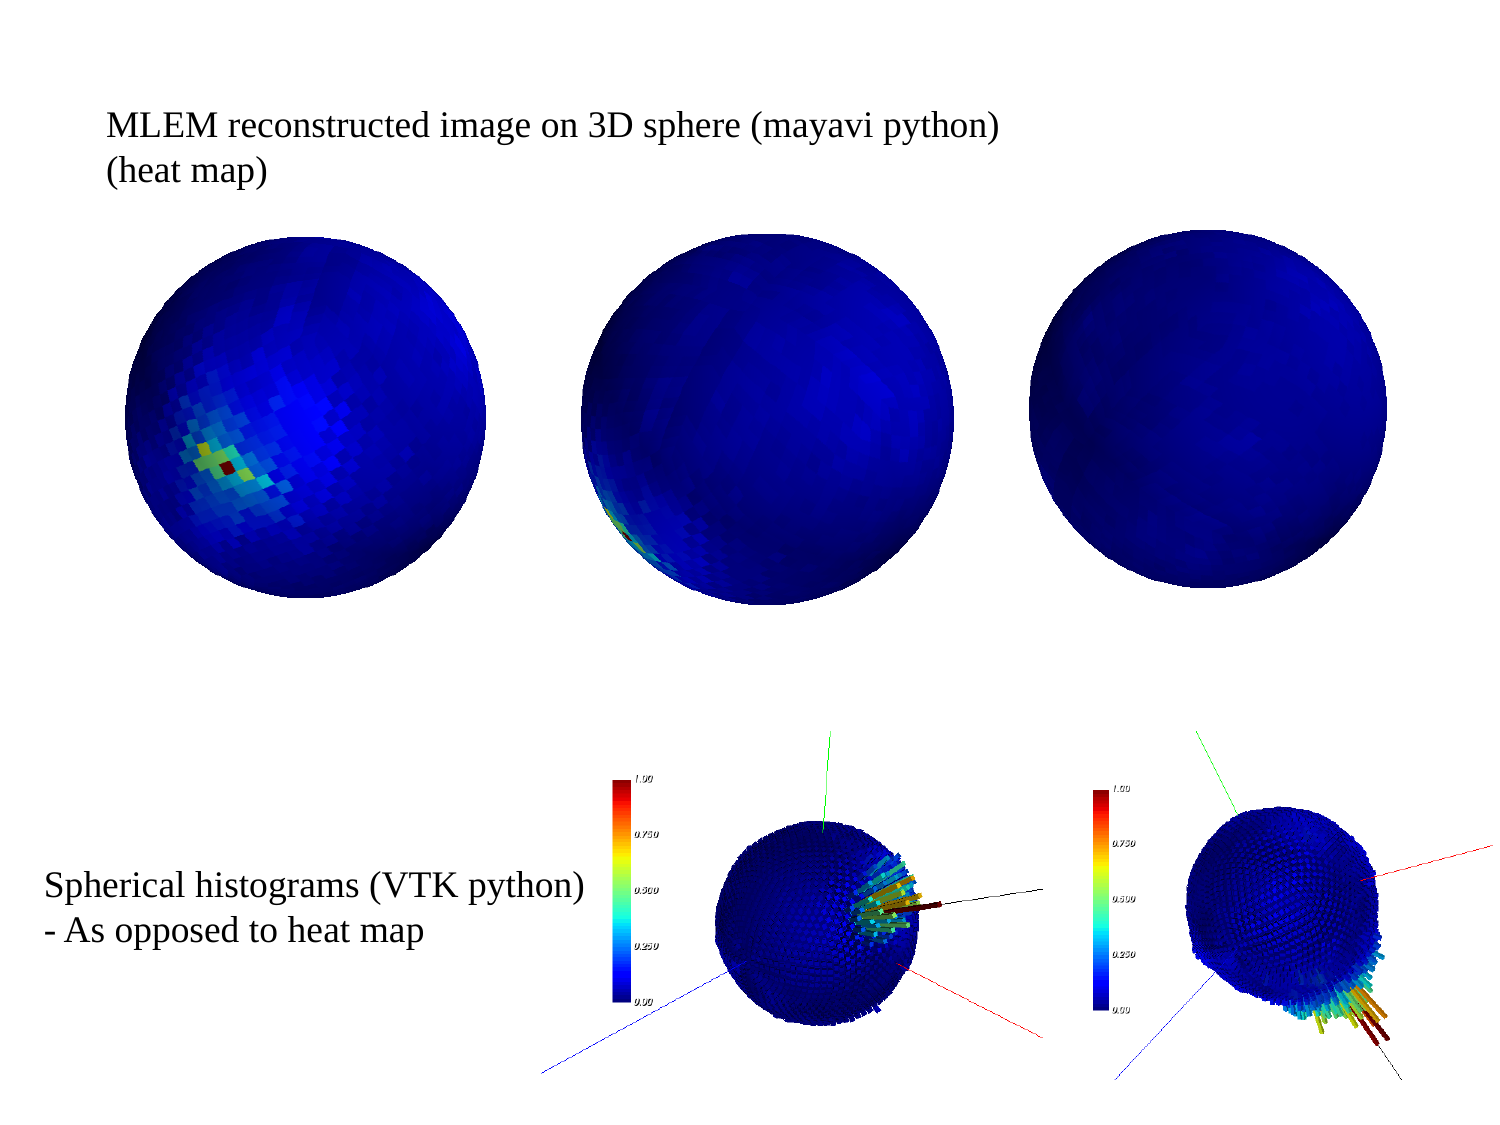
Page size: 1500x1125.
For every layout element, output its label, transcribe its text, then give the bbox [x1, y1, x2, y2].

picture [540, 730, 1493, 1082]
text_box MLEM reconstructed image on 3D sphere (mayavi python) (heat map) [91, 92, 1016, 195]
text_box Spherical histograms (VTK python) - As opposed to heat map [29, 852, 535, 958]
picture [0, 180, 1500, 657]
